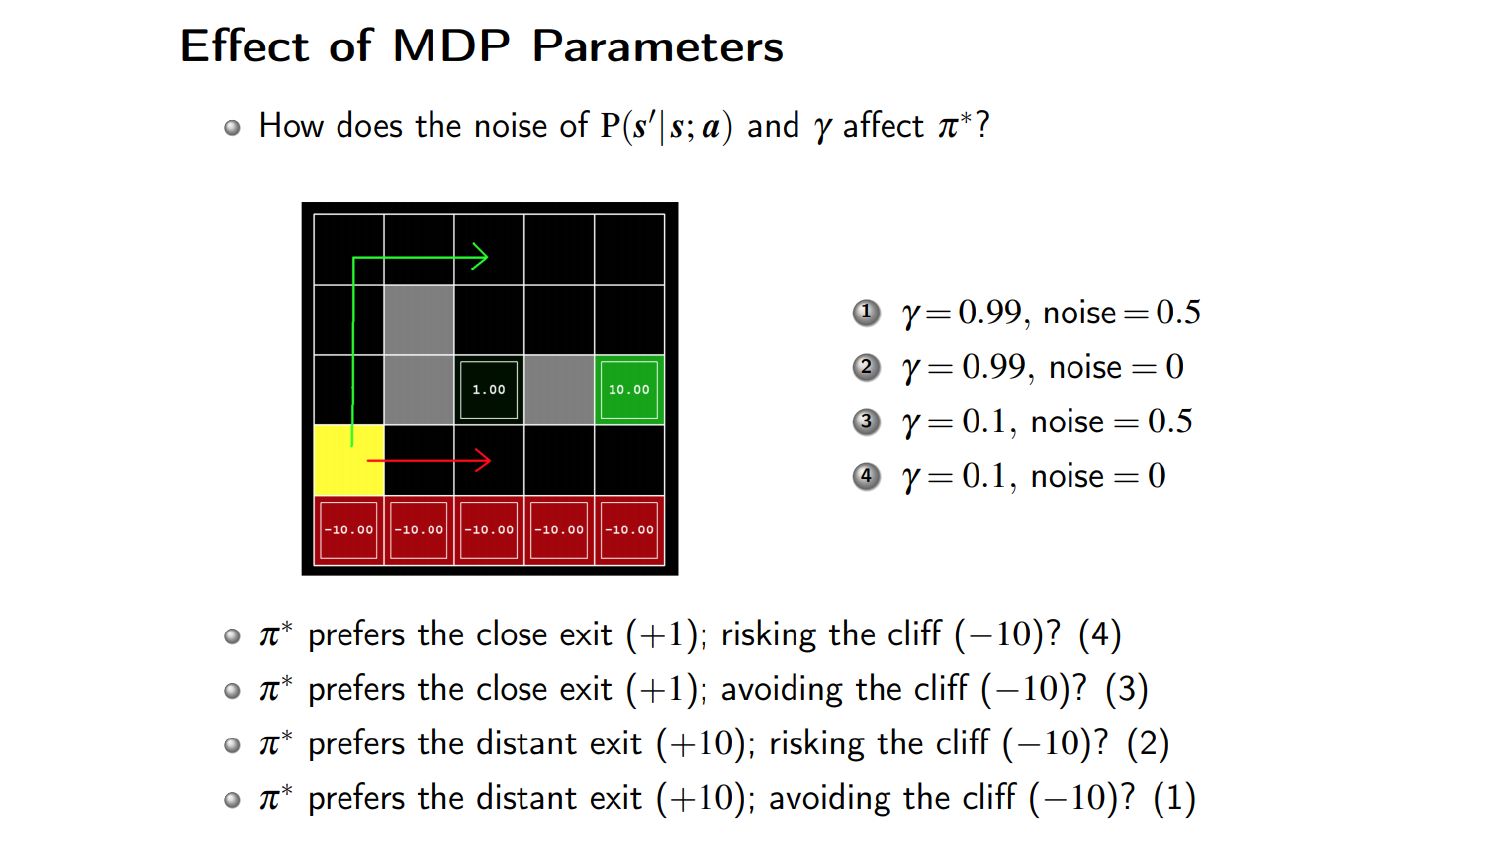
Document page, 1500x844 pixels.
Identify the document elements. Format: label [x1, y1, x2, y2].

picture [156, 0, 1344, 844]
